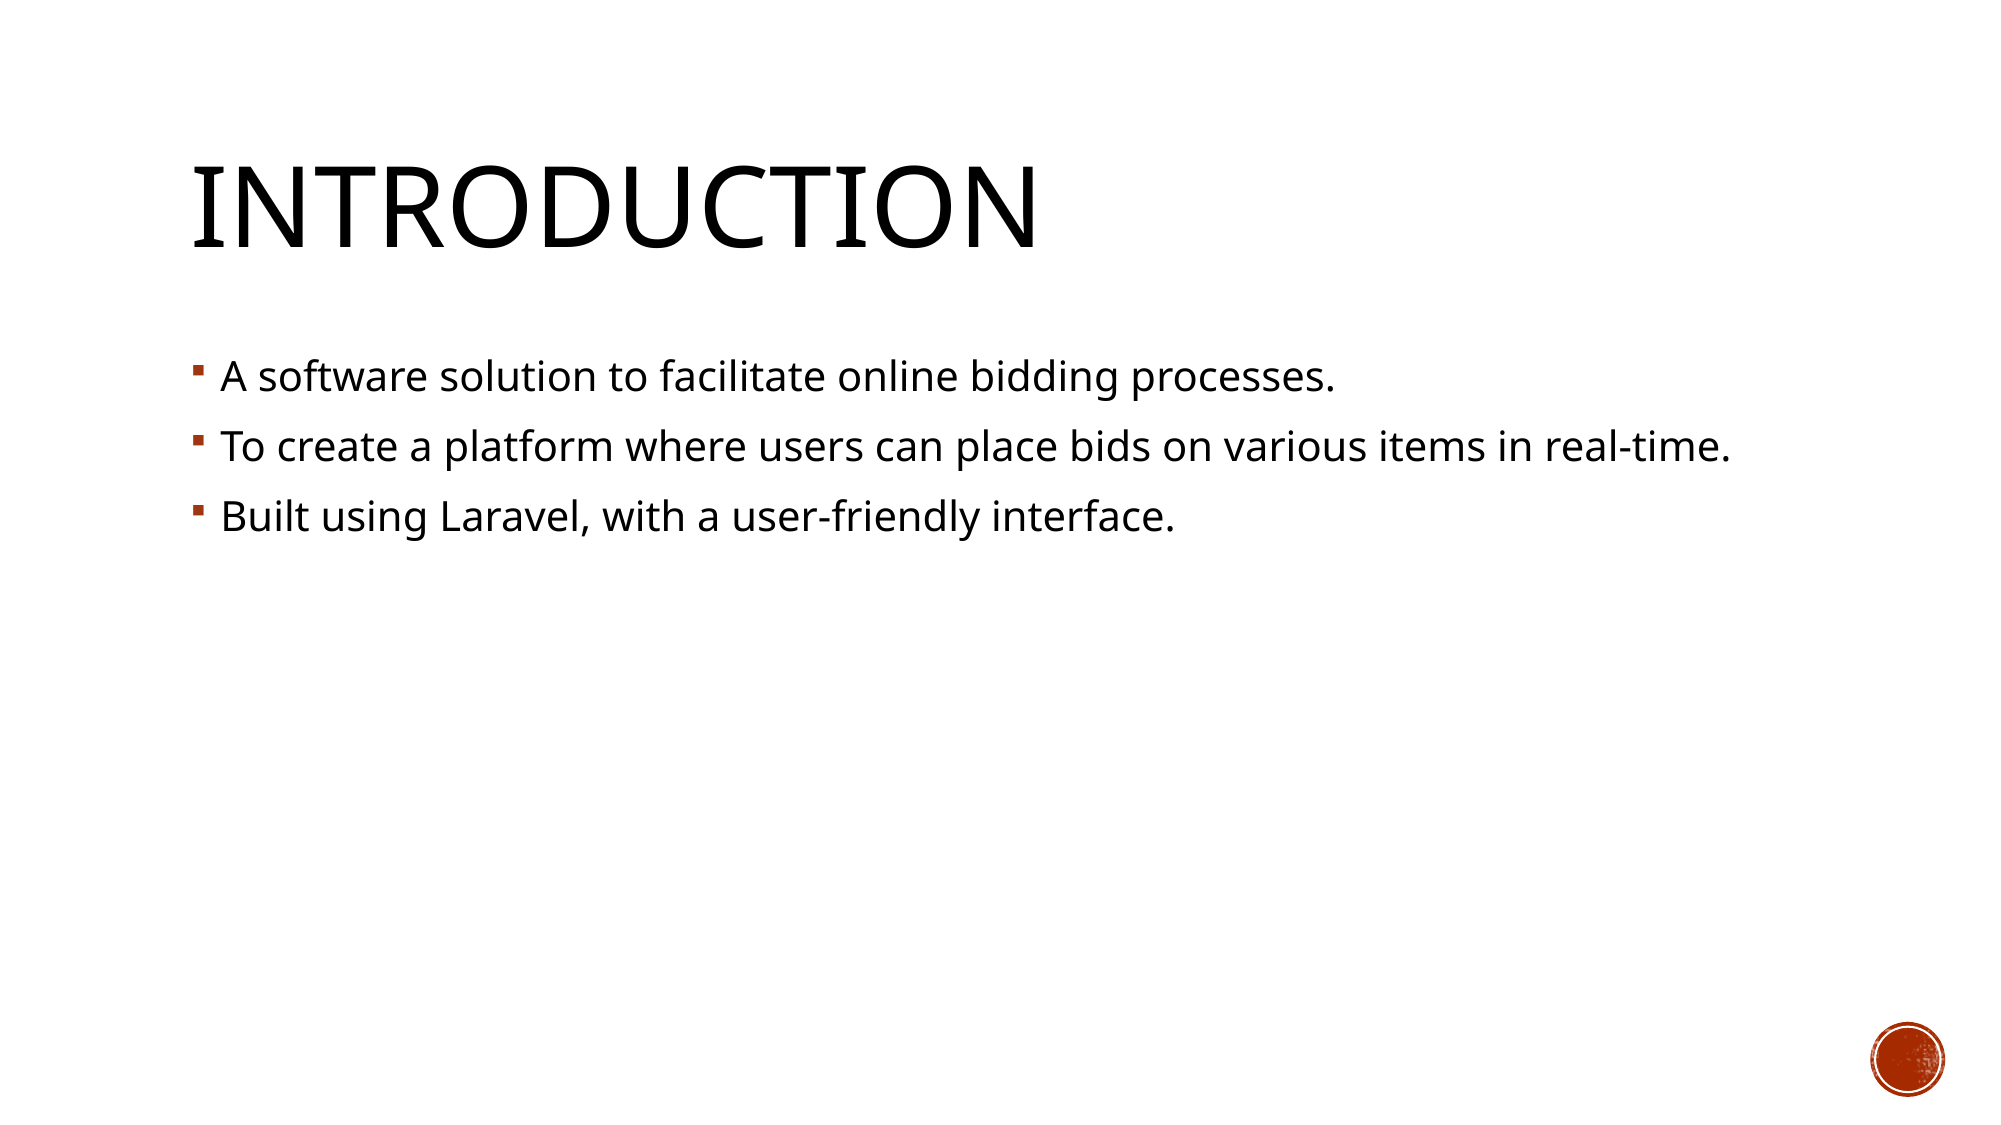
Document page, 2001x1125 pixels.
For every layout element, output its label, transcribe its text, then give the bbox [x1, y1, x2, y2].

list A software solution to facilitate online bidding processes. To create a platform where users can place bids on various items in real-time. Built using Laravel, with a user-friendly interface. [175, 348, 1826, 1013]
title Introduction [175, 79, 1826, 344]
